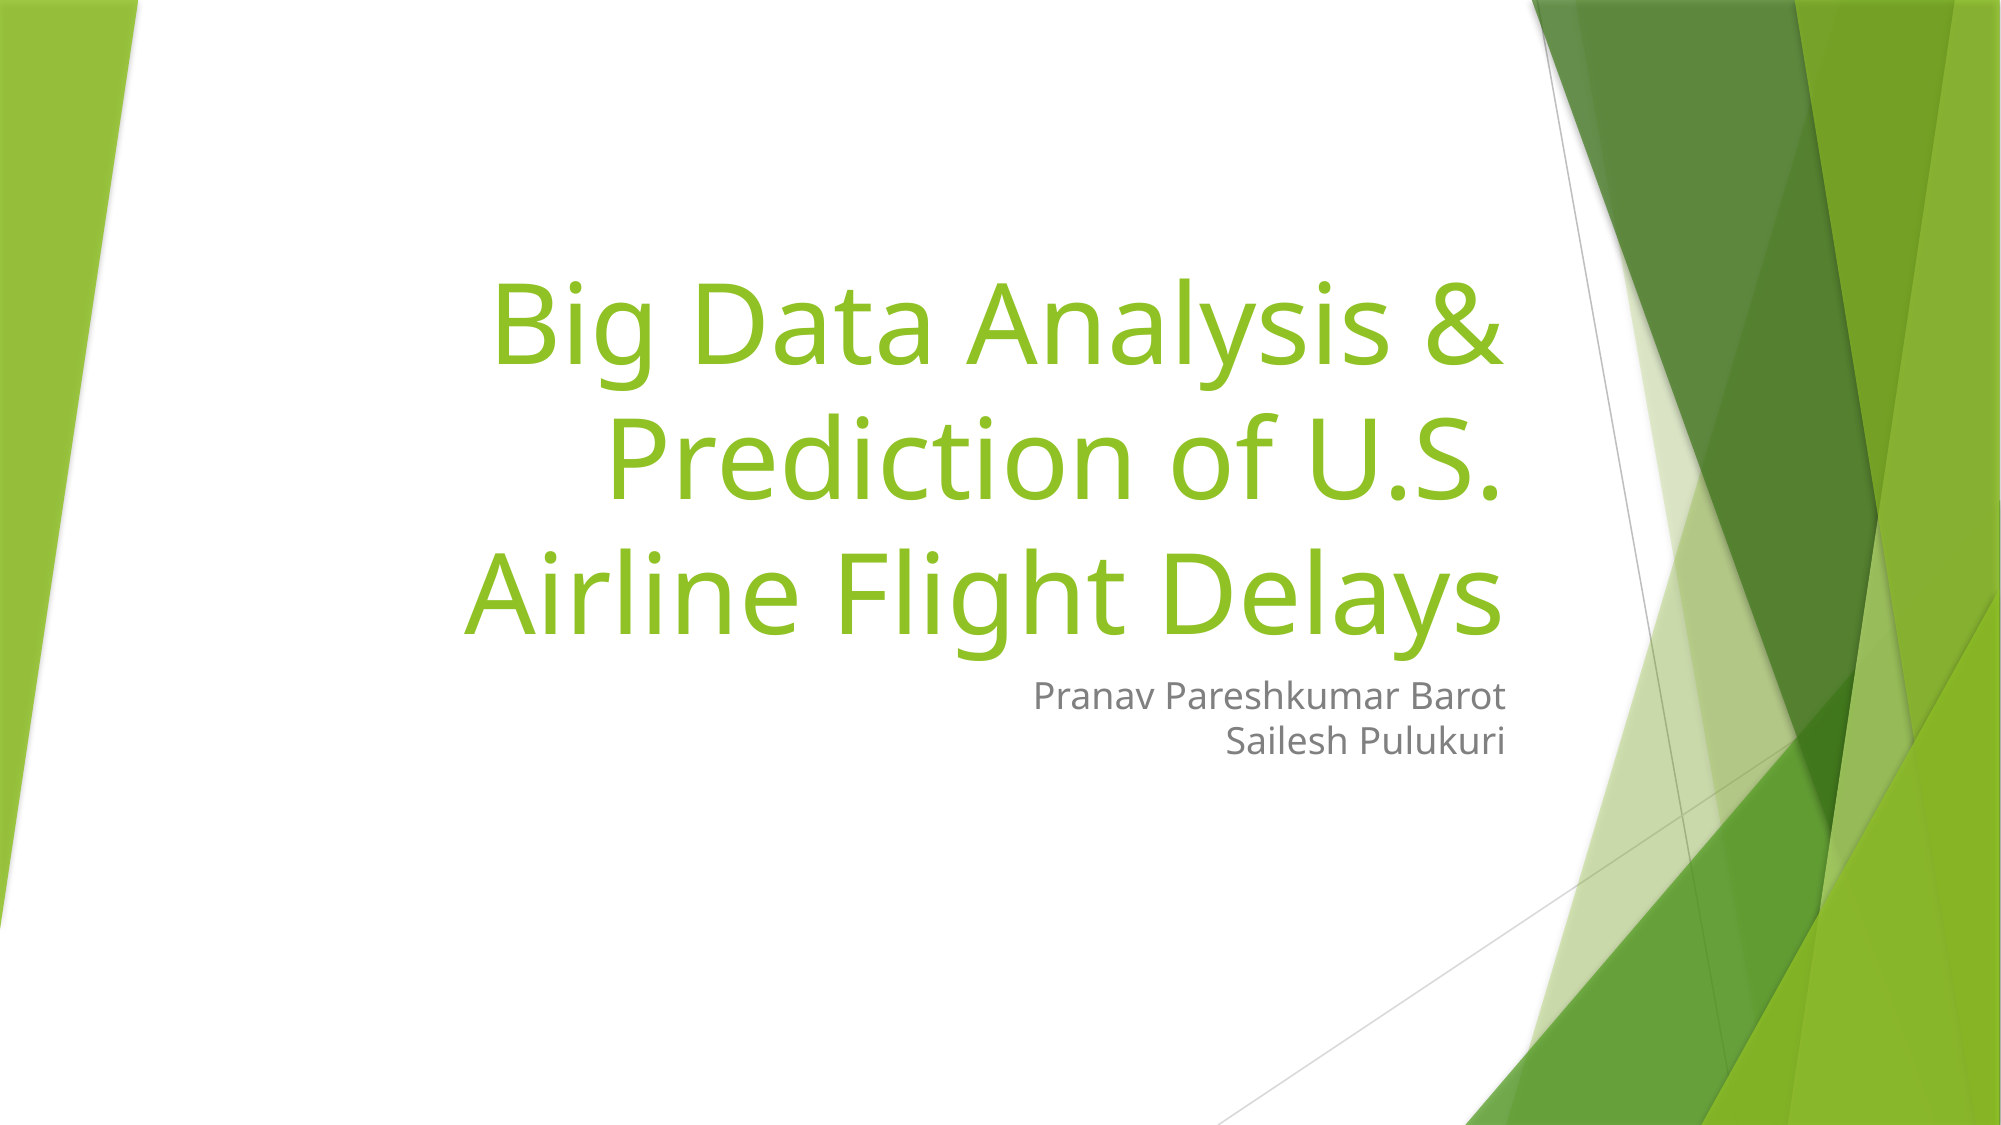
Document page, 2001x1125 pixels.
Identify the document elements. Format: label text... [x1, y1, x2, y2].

subtitle Pranav Pareshkumar Barot Sailesh Pulukuri [247, 664, 1522, 845]
title Big Data Analysis & Prediction of U.S. Airline Flight Delays [247, 229, 1522, 664]
